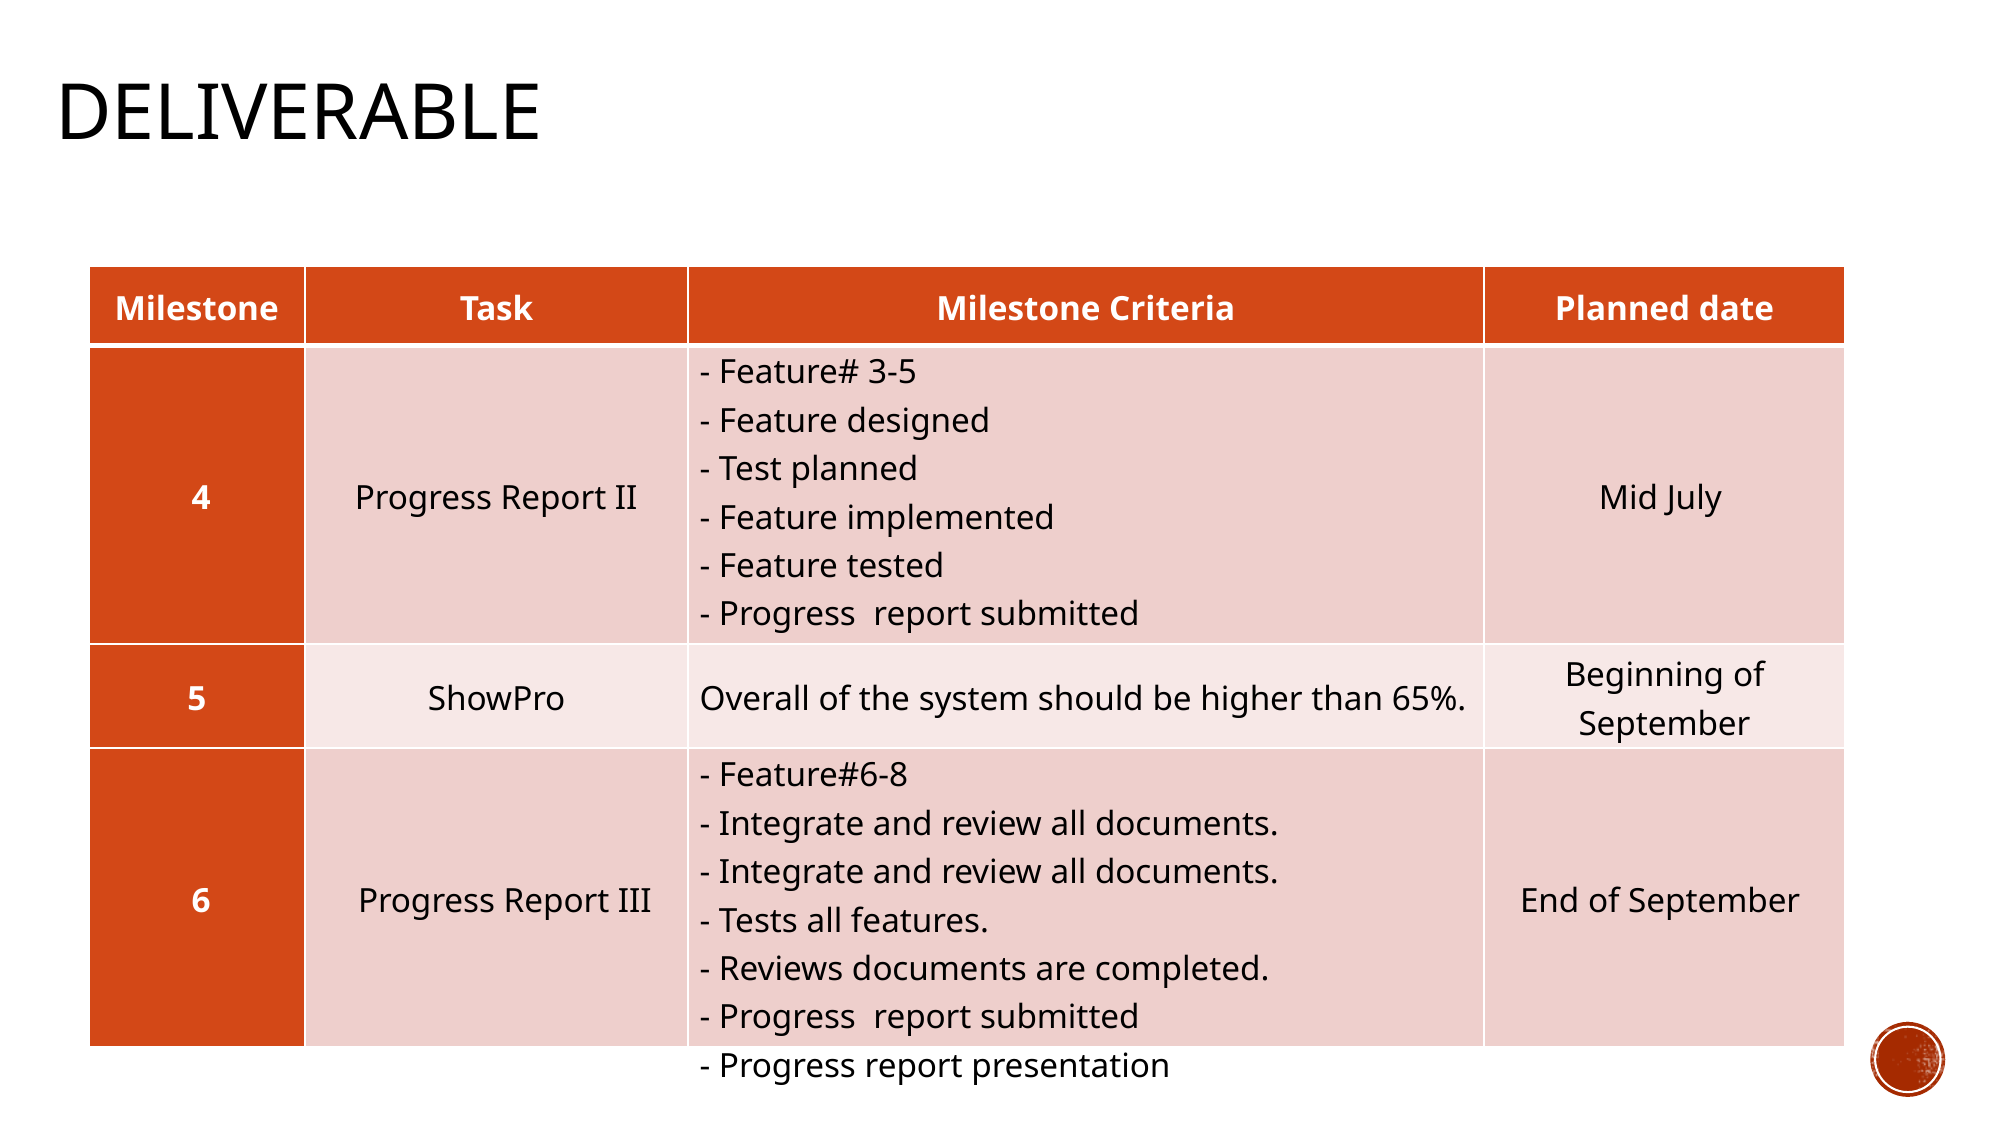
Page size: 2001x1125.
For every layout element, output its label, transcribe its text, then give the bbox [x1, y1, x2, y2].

table_cell Progress Report II [306, 348, 687, 643]
table_cell 5 [90, 645, 304, 747]
table_header Task [306, 267, 687, 343]
table_header Milestone [90, 267, 304, 343]
table_cell - Feature#6-8 - Integrate and review all documents. - Integrate and review all documents. - Tests all features. - Reviews documents are completed. - Progress report submitted - Progress report presentation [689, 749, 1483, 1046]
table_cell Beginning of September [1485, 645, 1844, 747]
table_cell End of September [1485, 749, 1844, 1046]
table_cell 6 [90, 749, 304, 1046]
table_cell 4 [90, 348, 304, 643]
table_cell Progress Report III [306, 749, 687, 1046]
table_cell Mid July [1485, 348, 1844, 643]
table_cell Overall of the system should be higher than 65%. [689, 645, 1483, 747]
text_box Deliverable [40, 36, 577, 186]
table_cell - Feature# 3-5 - Feature designed - Test planned - Feature implemented - Feature tested - Progress report submitted - Progress report presentation [689, 348, 1483, 643]
table_header Planned date [1485, 267, 1844, 343]
table_header Milestone Criteria [689, 267, 1483, 343]
table_cell ShowPro [306, 645, 687, 747]
